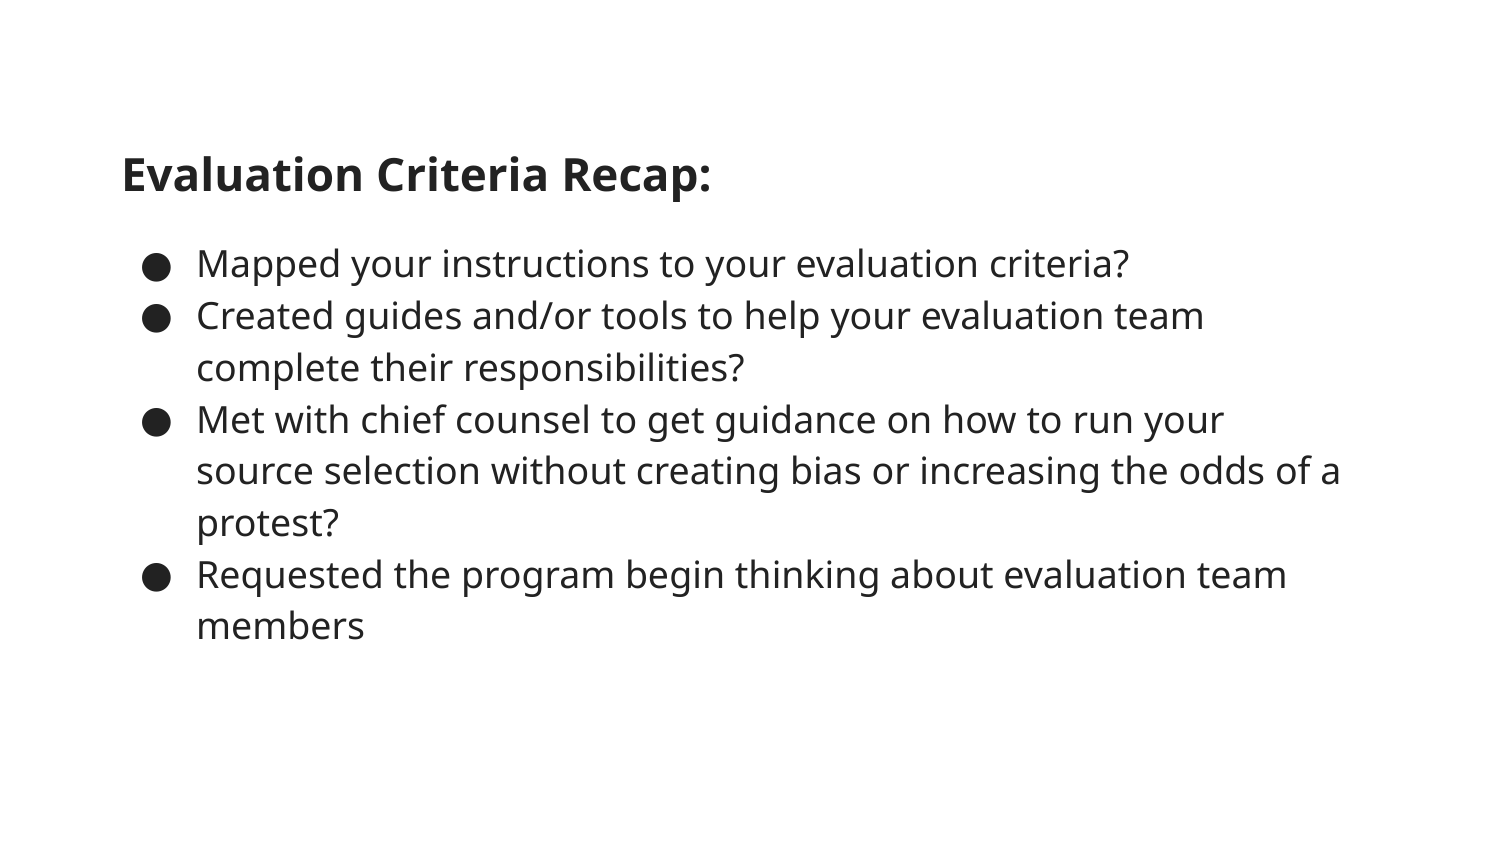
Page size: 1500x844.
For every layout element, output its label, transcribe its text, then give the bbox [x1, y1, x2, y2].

title Evaluation Criteria Recap: Mapped your instructions to your evaluation criteria? Created guides and/or tools to help your evaluation team complete their responsibilities? Met with chief counsel to get guidance on how to run your source selection without creating bias or increasing the odds of a protest? Requested the program begin thinking about evaluation team members [106, 122, 1360, 722]
text_box [88, 129, 1331, 213]
